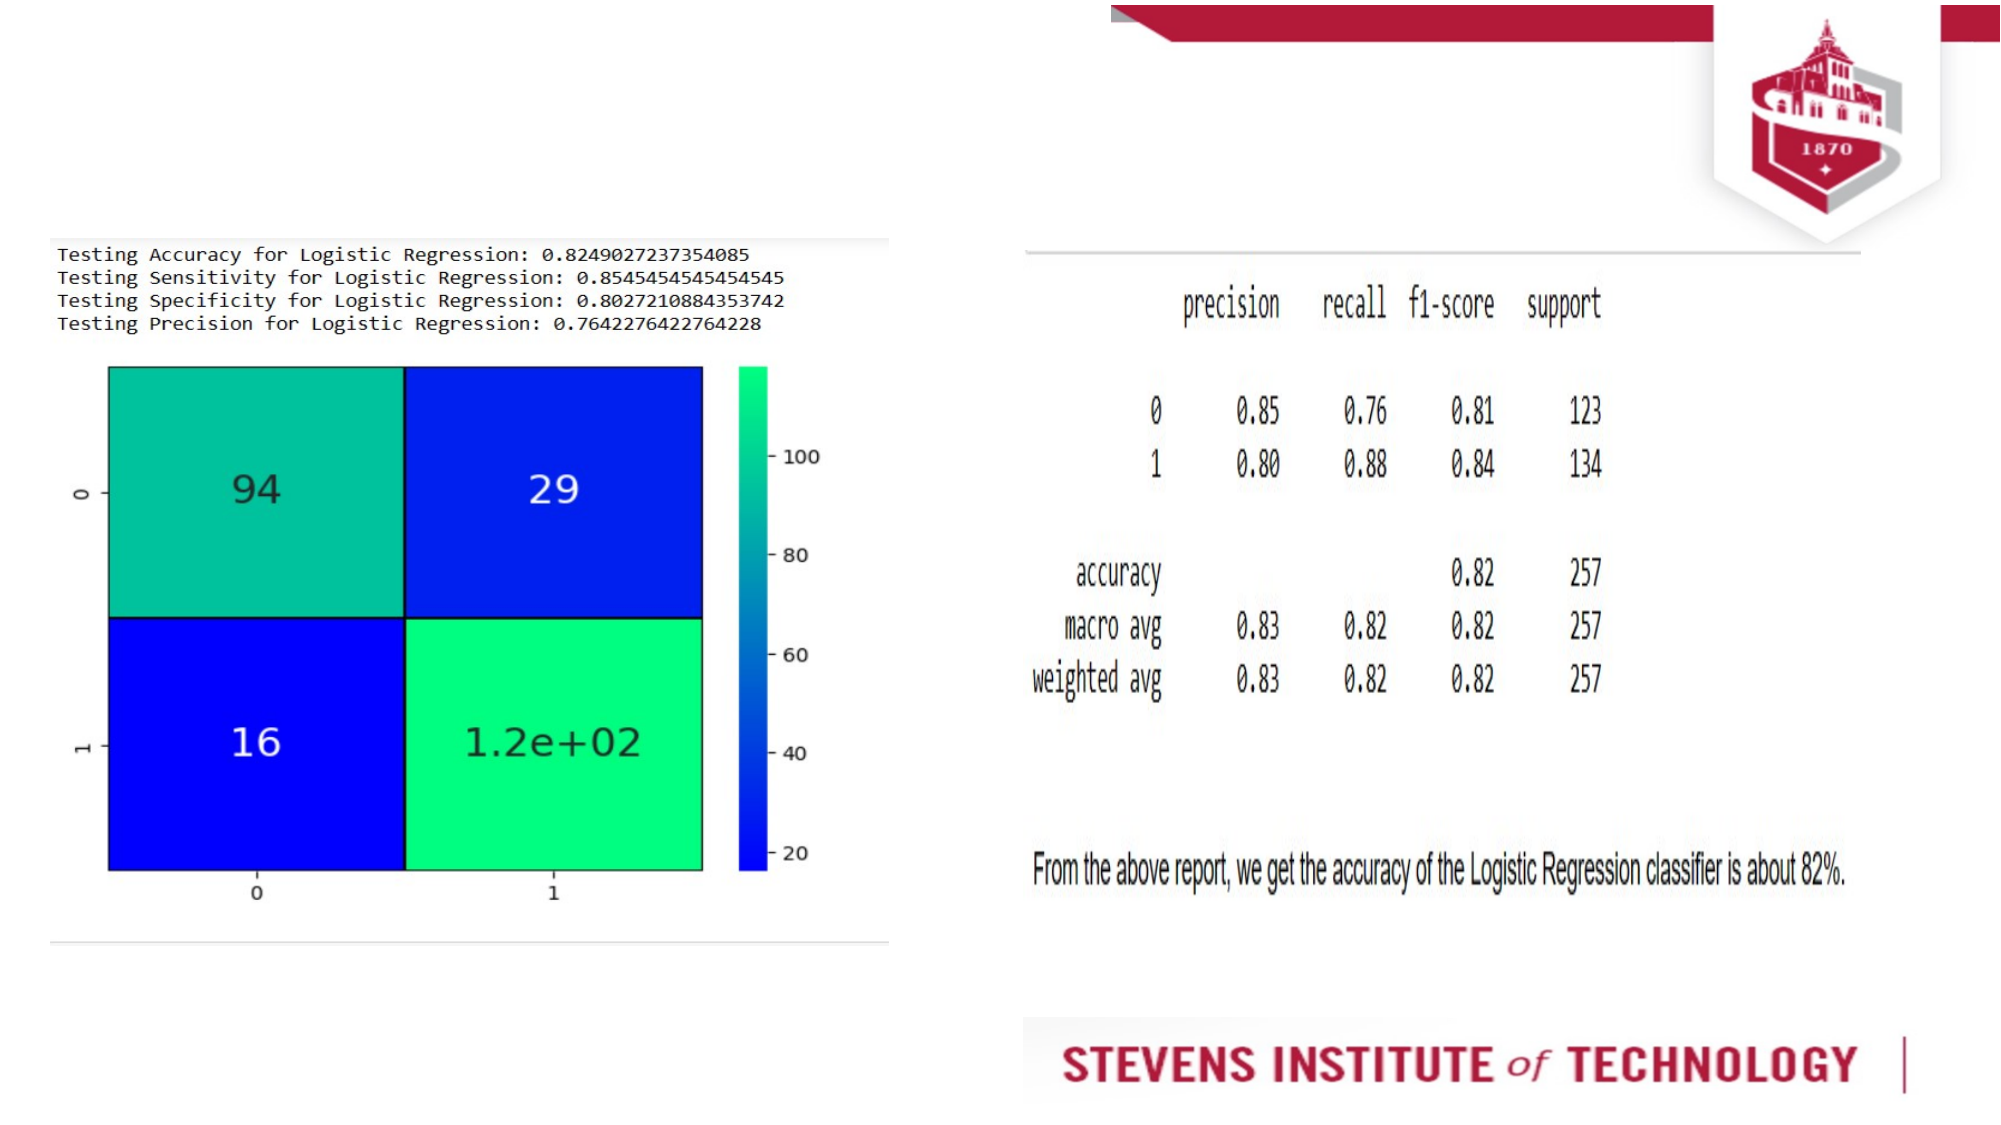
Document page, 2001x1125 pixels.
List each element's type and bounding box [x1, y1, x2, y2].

picture [50, 238, 889, 946]
picture [1023, 5, 2000, 946]
picture [1023, 1017, 1986, 1125]
